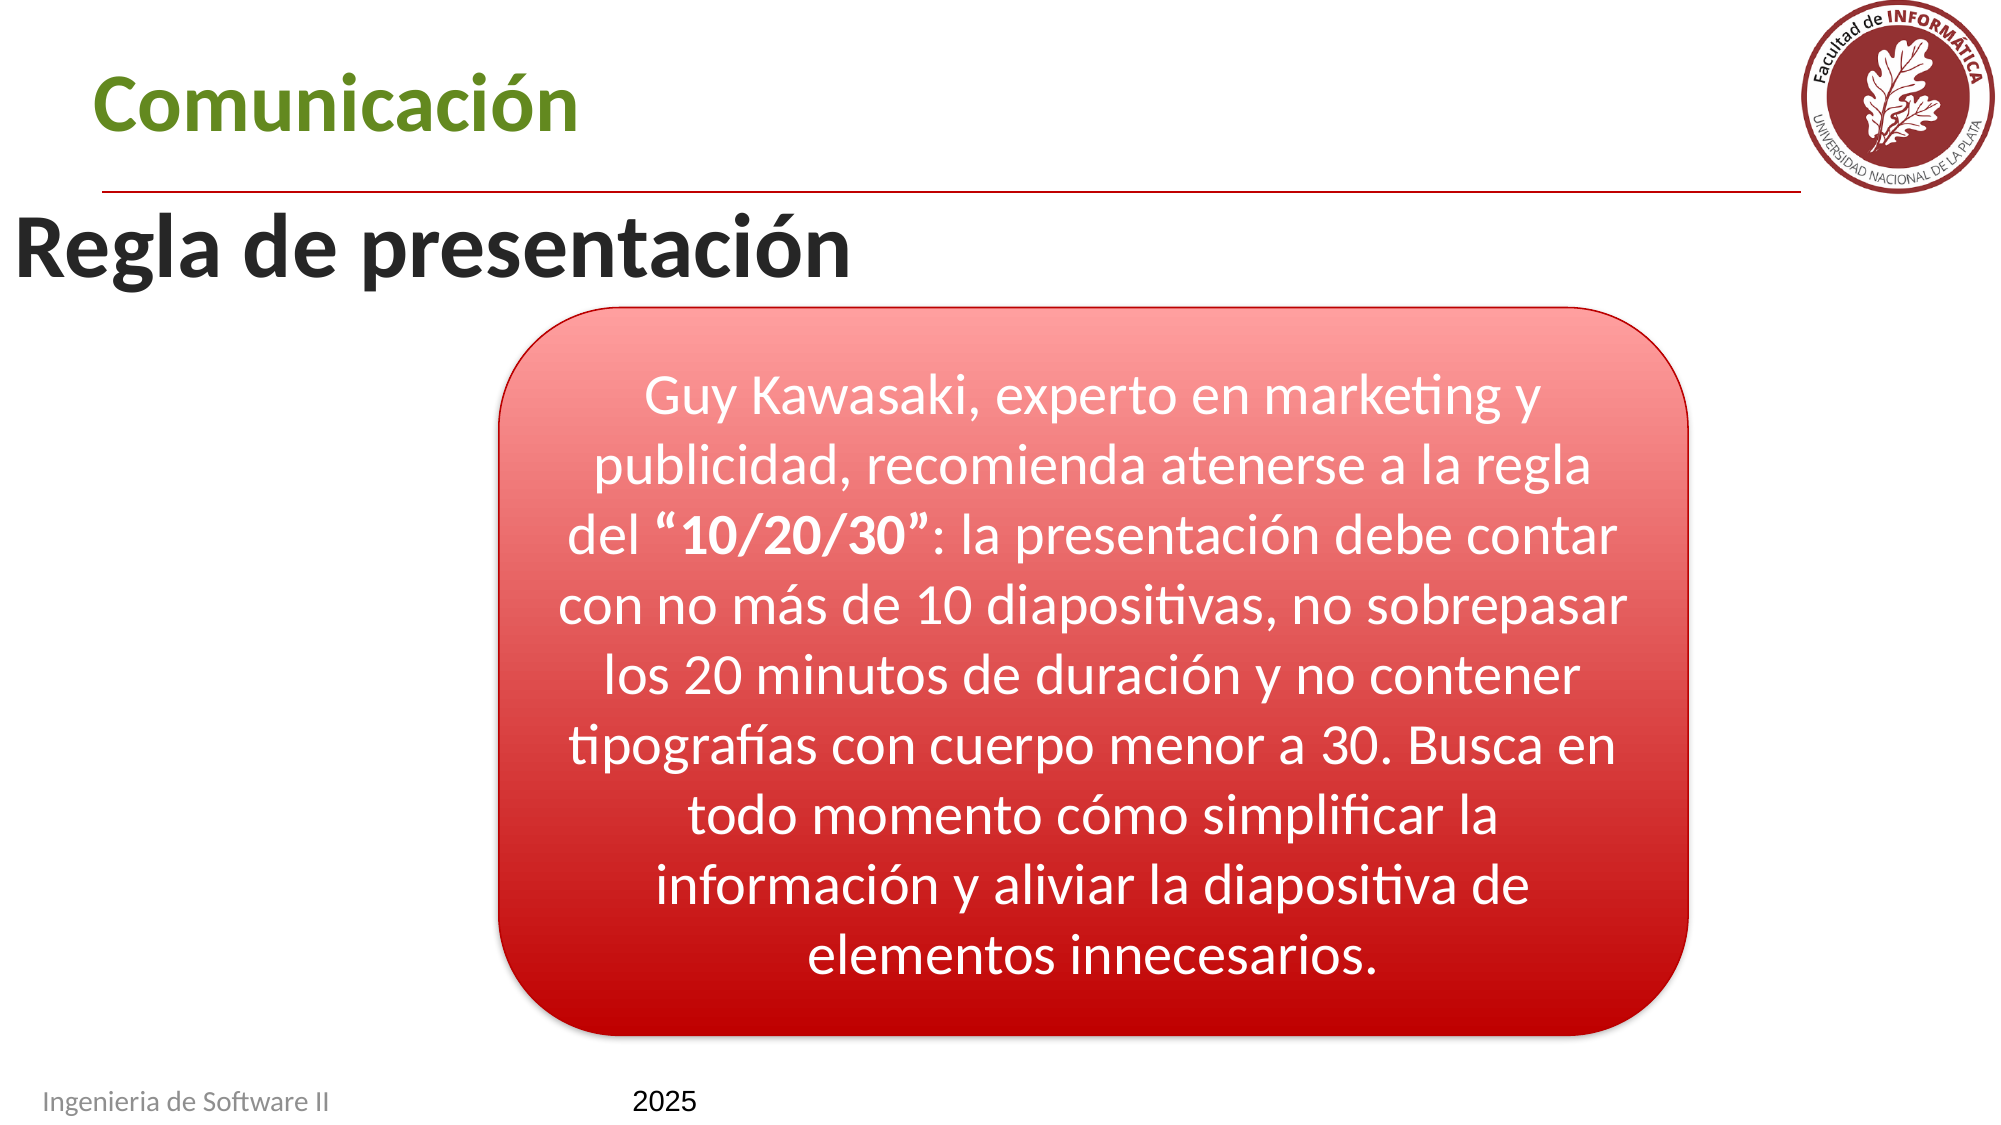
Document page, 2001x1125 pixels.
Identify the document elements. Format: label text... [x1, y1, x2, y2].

text_box Regla de presentación [0, 178, 1190, 277]
title Comunicación [78, 1, 1852, 211]
text_box Guy Kawasaki, experto en marketing y publicidad, recomienda atenerse a la regla del “10/20/30”: la presentación debe contar con no más de 10 diapositivas, no sobrepasar los 20 minutos de duración y no contener tipografías con cuerpo menor a 30. Busca en todo momento cómo simplificar la información y aliviar la diapositiva de elementos innecesarios. [498, 306, 1689, 1037]
picture [1801, 0, 2000, 195]
